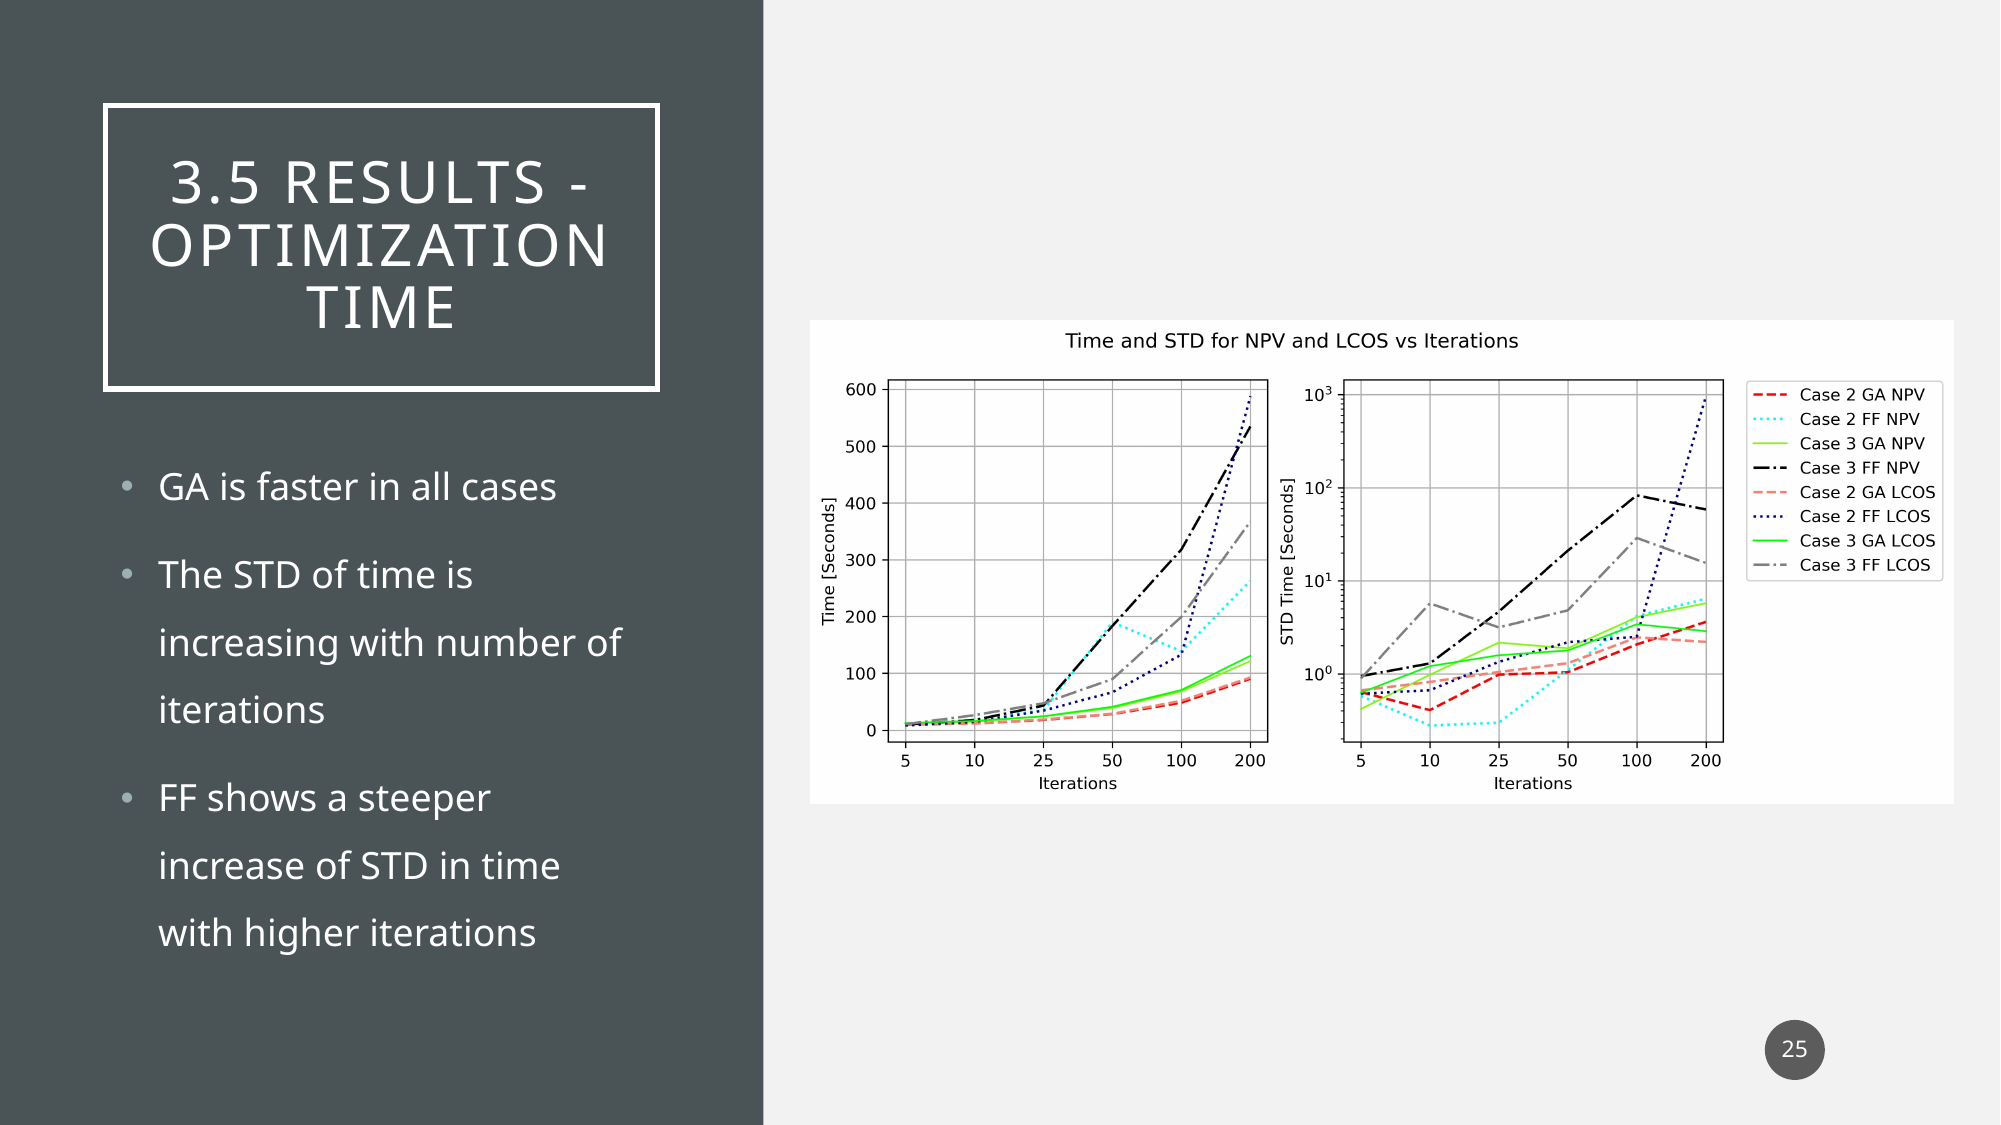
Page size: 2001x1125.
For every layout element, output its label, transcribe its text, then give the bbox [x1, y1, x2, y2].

text_box [0, 0, 764, 1125]
list GA is faster in all cases The STD of time is increasing with number of iterations FF shows a steeper increase of STD in time with higher iterations [105, 432, 658, 994]
title 3.5 Results -optimization time [103, 103, 660, 392]
picture [810, 320, 1954, 804]
text_box [764, 0, 2000, 1125]
slide_number 25 [1764, 1019, 1825, 1080]
